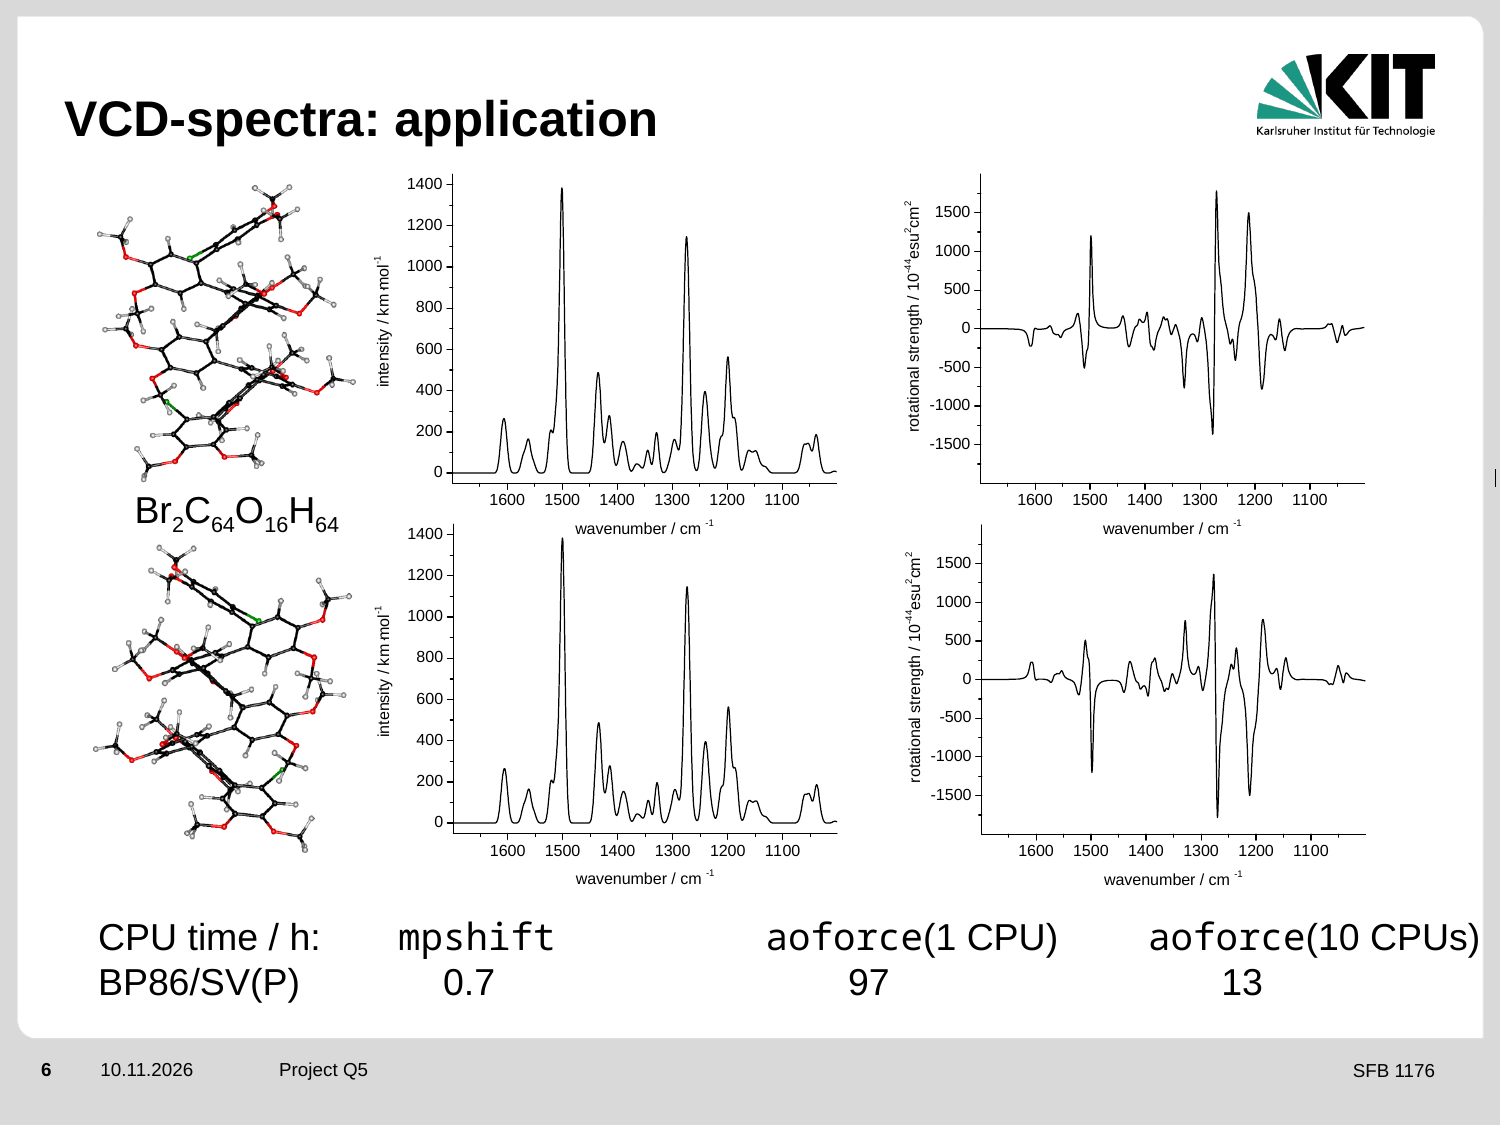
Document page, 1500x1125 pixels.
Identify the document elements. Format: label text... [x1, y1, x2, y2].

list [89, 178, 346, 487]
footer Project Q5 [279, 1057, 976, 1117]
title VCD-spectra: application [64, 54, 1198, 147]
text_box CPU time / h: mpshift aoforce(1 CPU) aoforce(10 CPUs) BP86/SV(P) 0.7 97 13 [83, 905, 1496, 1010]
text_box Br2C64O16H64 [119, 494, 345, 538]
picture [0, 0, 1500, 1125]
